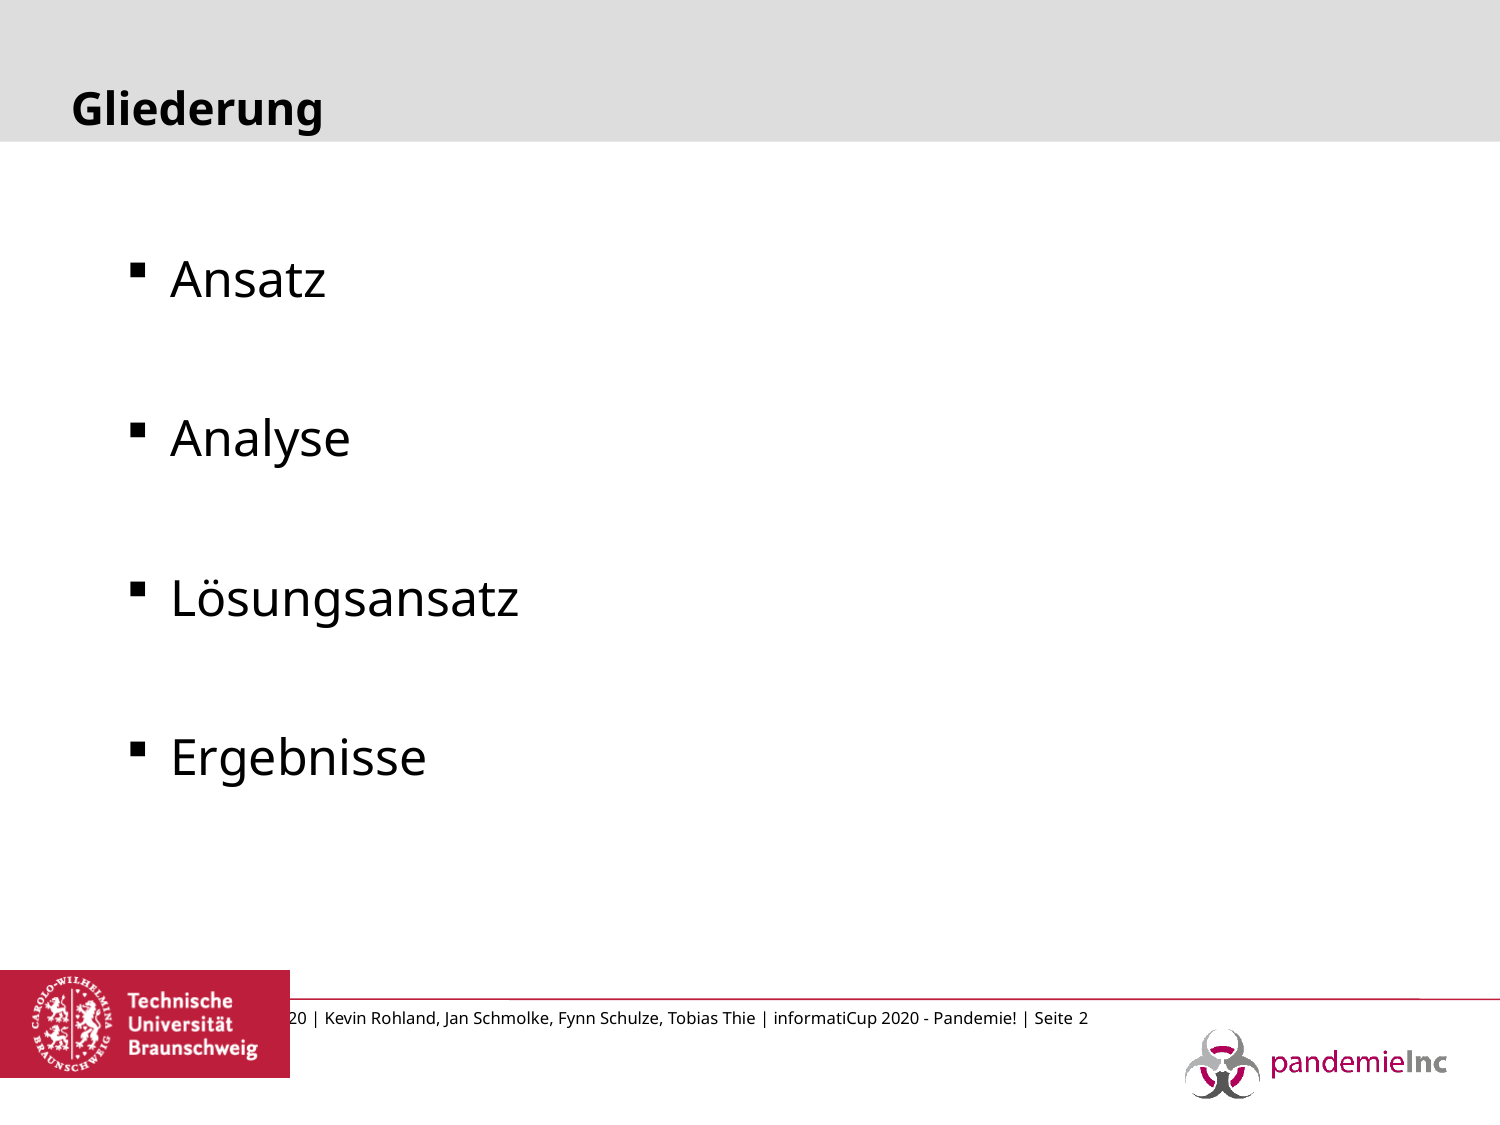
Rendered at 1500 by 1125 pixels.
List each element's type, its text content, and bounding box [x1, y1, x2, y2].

list Ansatz Analyse Lösungsansatz Ergebnisse [126, 177, 1500, 960]
picture [1176, 1020, 1455, 1107]
title Gliederung [70, 18, 1445, 135]
picture [0, 970, 290, 1078]
